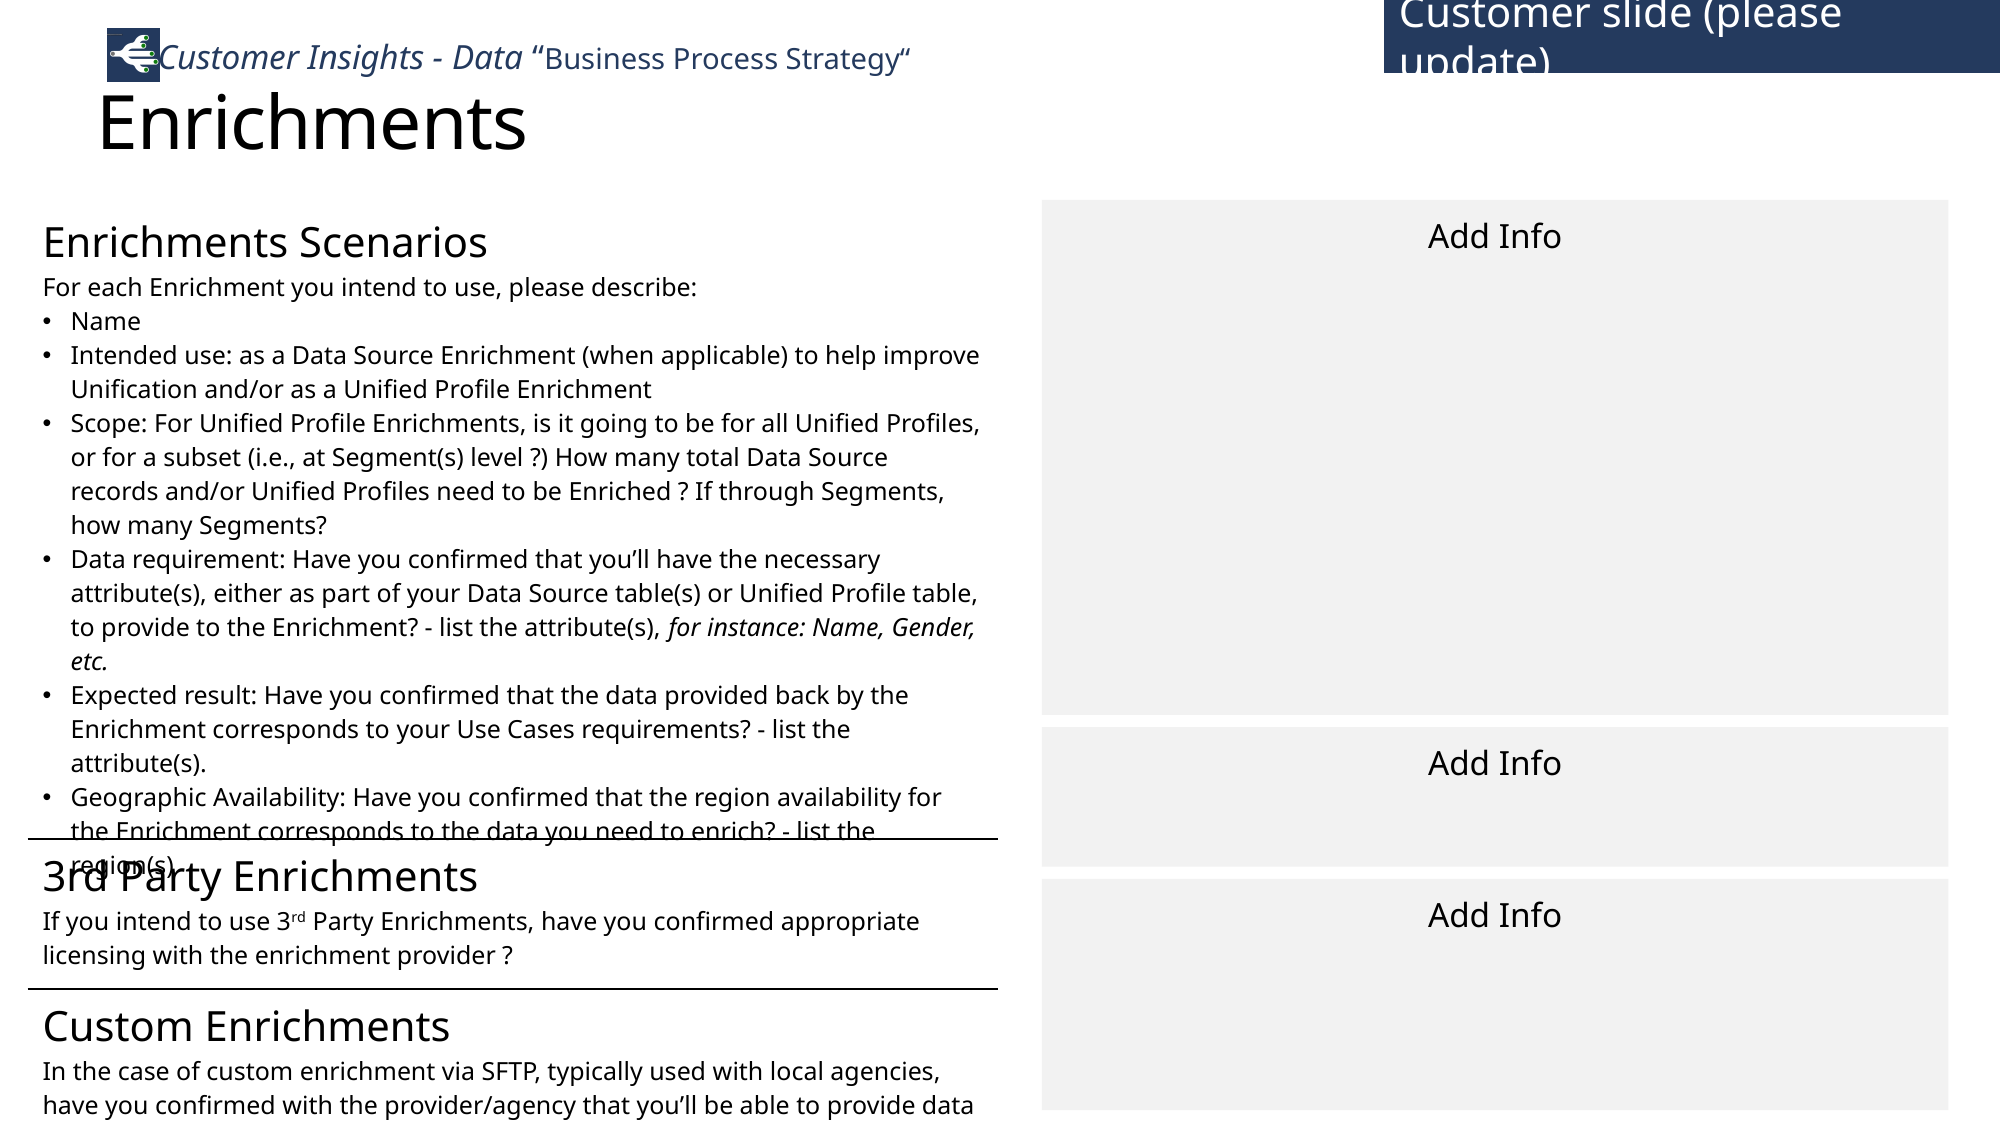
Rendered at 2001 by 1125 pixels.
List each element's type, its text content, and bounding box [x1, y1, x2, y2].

text_box Add Info [1041, 199, 1949, 716]
picture [106, 28, 161, 82]
table_cell 3rd Party Enrichments If you intend to use 3rd Party Enrichments, have you confirmed appropriate licensing with the enrichment provider ? [28, 840, 998, 988]
text_box Customer slide (please update) [1383, 0, 2000, 74]
text_box Customer Insights - Data “Business Process Strategy“ [161, 36, 911, 77]
title Enrichments [96, 75, 1904, 166]
text_box Add Info [1041, 726, 1949, 867]
table_cell Custom Enrichments In the case of custom enrichment via SFTP, typically used with local agencies, have you confirmed with the provider/agency that you’ll be able to provide data in adequate format to them, typically through SFTP export, and that the 3rd party/agency will be able to provide data back in adequate format as expected by Customer Insights - Data? [28, 990, 998, 1125]
table_header Enrichments Scenarios For each Enrichment you intend to use, please describe: Name Intended use: as a Data Source Enrichment (when applicable) to help improve Unification and/or as a Unified Profile Enrichment Scope: For Unified Profile Enrichments, is it going to be for all Unified Profiles, or for a subset (i.e., at Segment(s) level ?) How many total Data Source records and/or Unified Profiles need to be Enriched ? If through Segments, how many Segments? Data requirement: Have you confirmed that you’ll have the necessary attribute(s), either as part of your Data Source table(s) or Unified Profile table, to provide to the Enrichment? - list the attribute(s), for instance: Name, Gender, etc. Expected result: Have you confirmed that the data provided back by the Enrichment corresponds to your Use Cases requirements? - list the attribute(s). Geographic Availability: Have you confirmed that the region availability for the Enrichment corresponds to the data you need to enrich? - list the region(s) [28, 205, 998, 838]
text_box Add Info [1041, 878, 1949, 1111]
